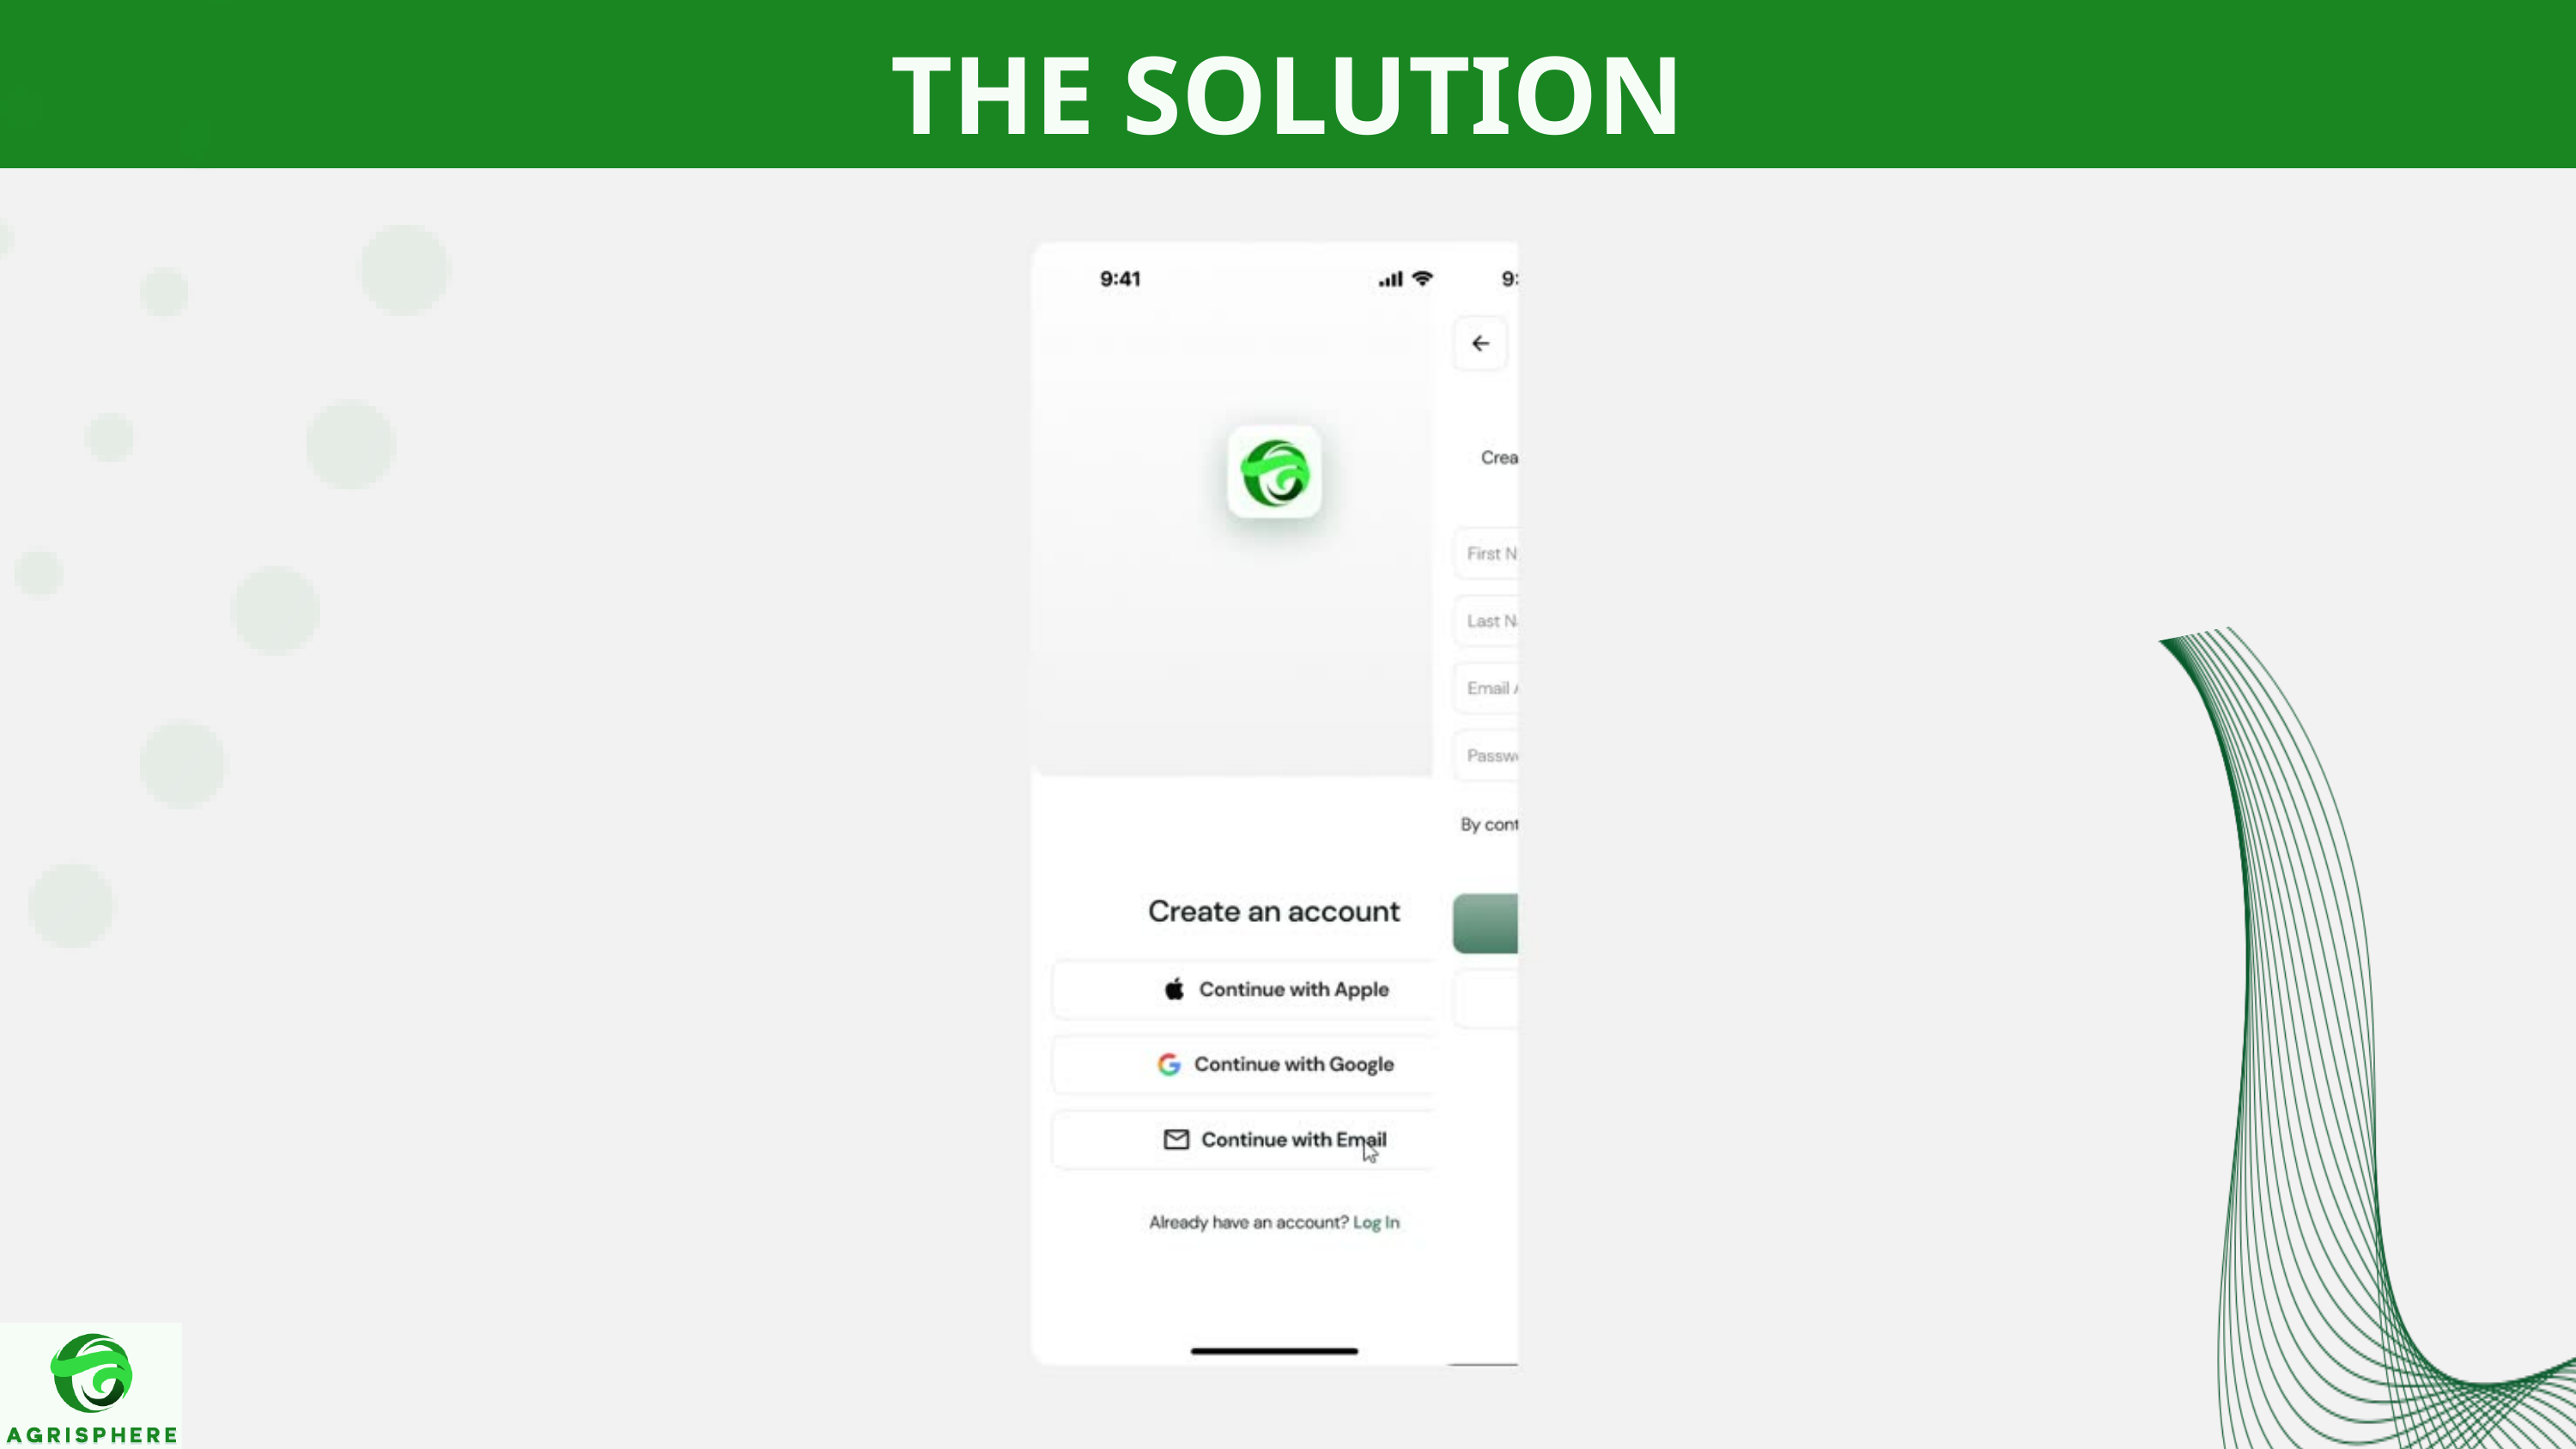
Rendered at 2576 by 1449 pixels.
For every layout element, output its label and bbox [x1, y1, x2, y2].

text_box [2325, 556, 2576, 1449]
text_box [0, 0, 2576, 169]
text_box [0, 177, 224, 1449]
text_box [229, 167, 2323, 1449]
